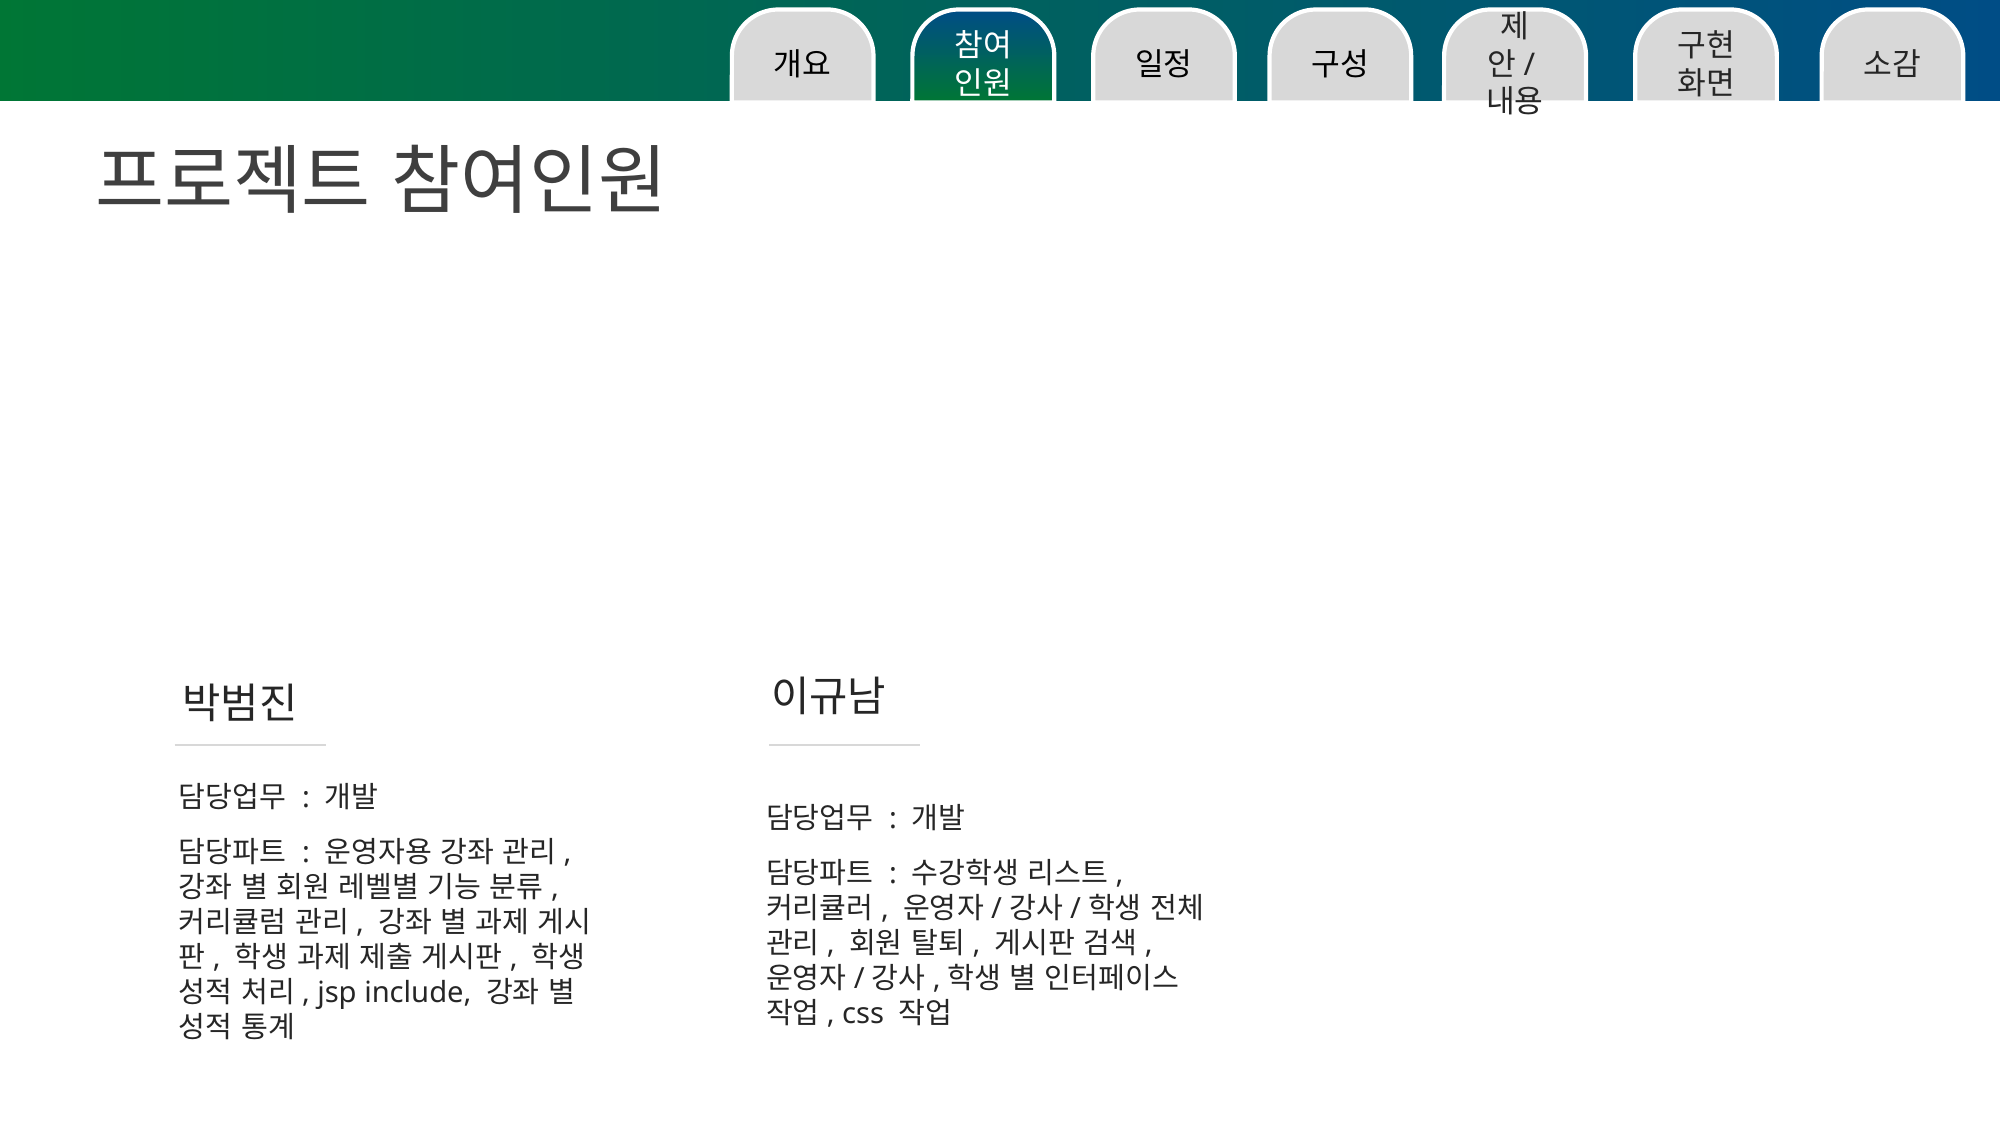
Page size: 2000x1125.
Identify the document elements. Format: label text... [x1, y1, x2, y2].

text_box 이규남 [756, 667, 1029, 722]
text_box 담당업무 : 개발 담당파트 : 수강학생 리스트, 커리큘러, 운영자/강사/학생 전체 관리, 회원 탈퇴, 게시판 검색, 운영자/강사,학생 별 인터페이스 작업, css 작업 [751, 772, 1249, 1057]
text_box [1383, 0, 2000, 101]
text_box 박범진 [167, 674, 439, 730]
text_box [0, 0, 1311, 101]
text_box 프로젝트 참여인원 [80, 125, 770, 232]
text_box 담당업무 : 개발 담당파트 : 운영자용 강좌 관리, 강좌 별 회원 레벨별 기능 분류, 커리큘럼 관리, 강좌 별 과제 게시판, 학생 과제 제출 게시판, 학생 성적 처리, jsp include, 강좌 별 성적 통계 [163, 768, 644, 1054]
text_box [1316, 0, 1379, 710]
